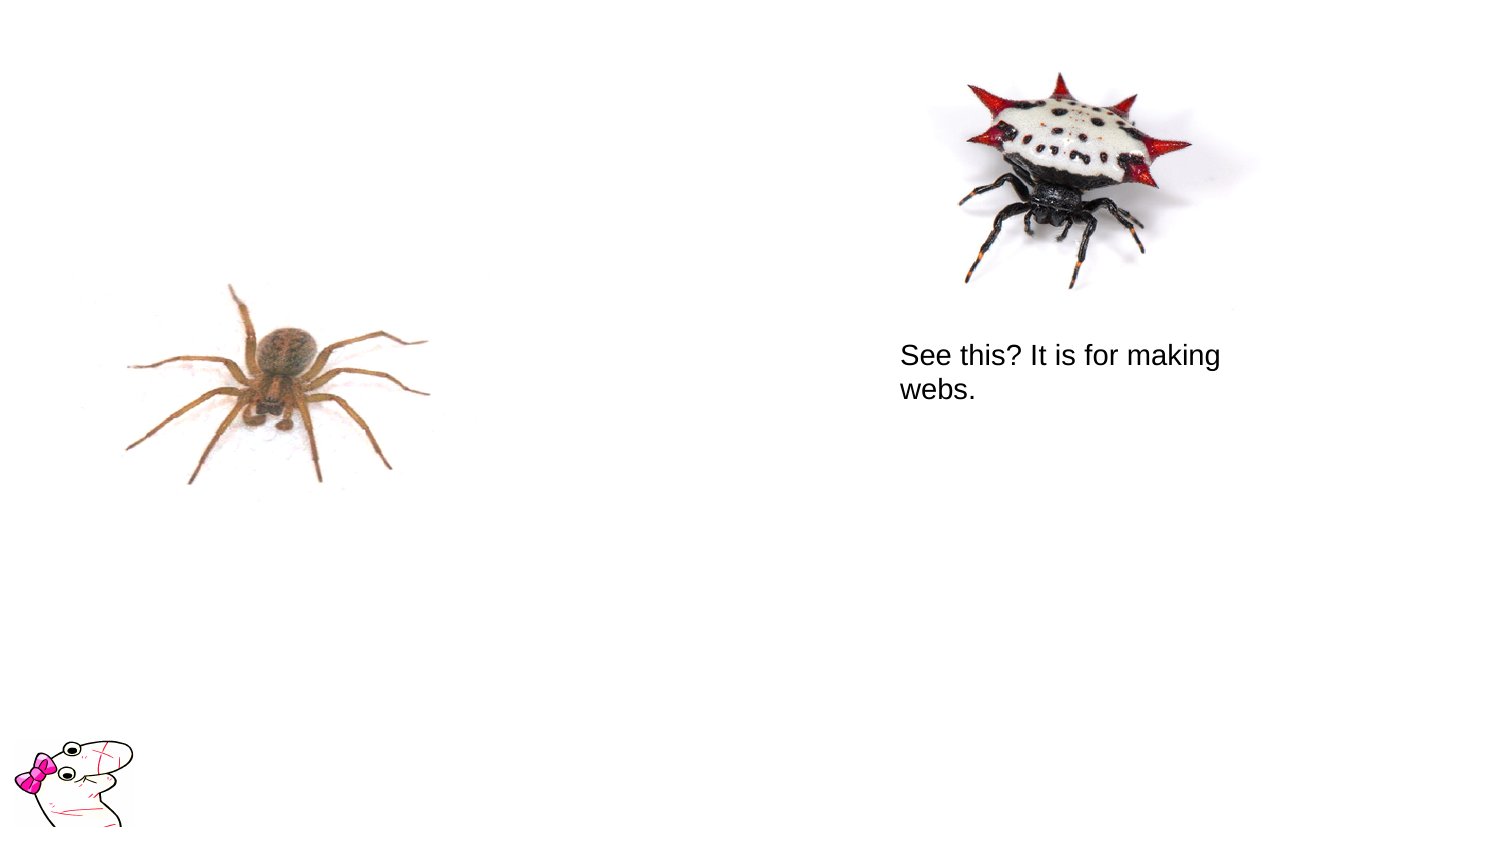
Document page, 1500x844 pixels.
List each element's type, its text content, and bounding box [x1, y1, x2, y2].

text_box See this? It is for making webs. [884, 320, 1308, 421]
picture [13, 739, 134, 827]
picture [73, 271, 494, 503]
picture [856, 69, 1265, 322]
